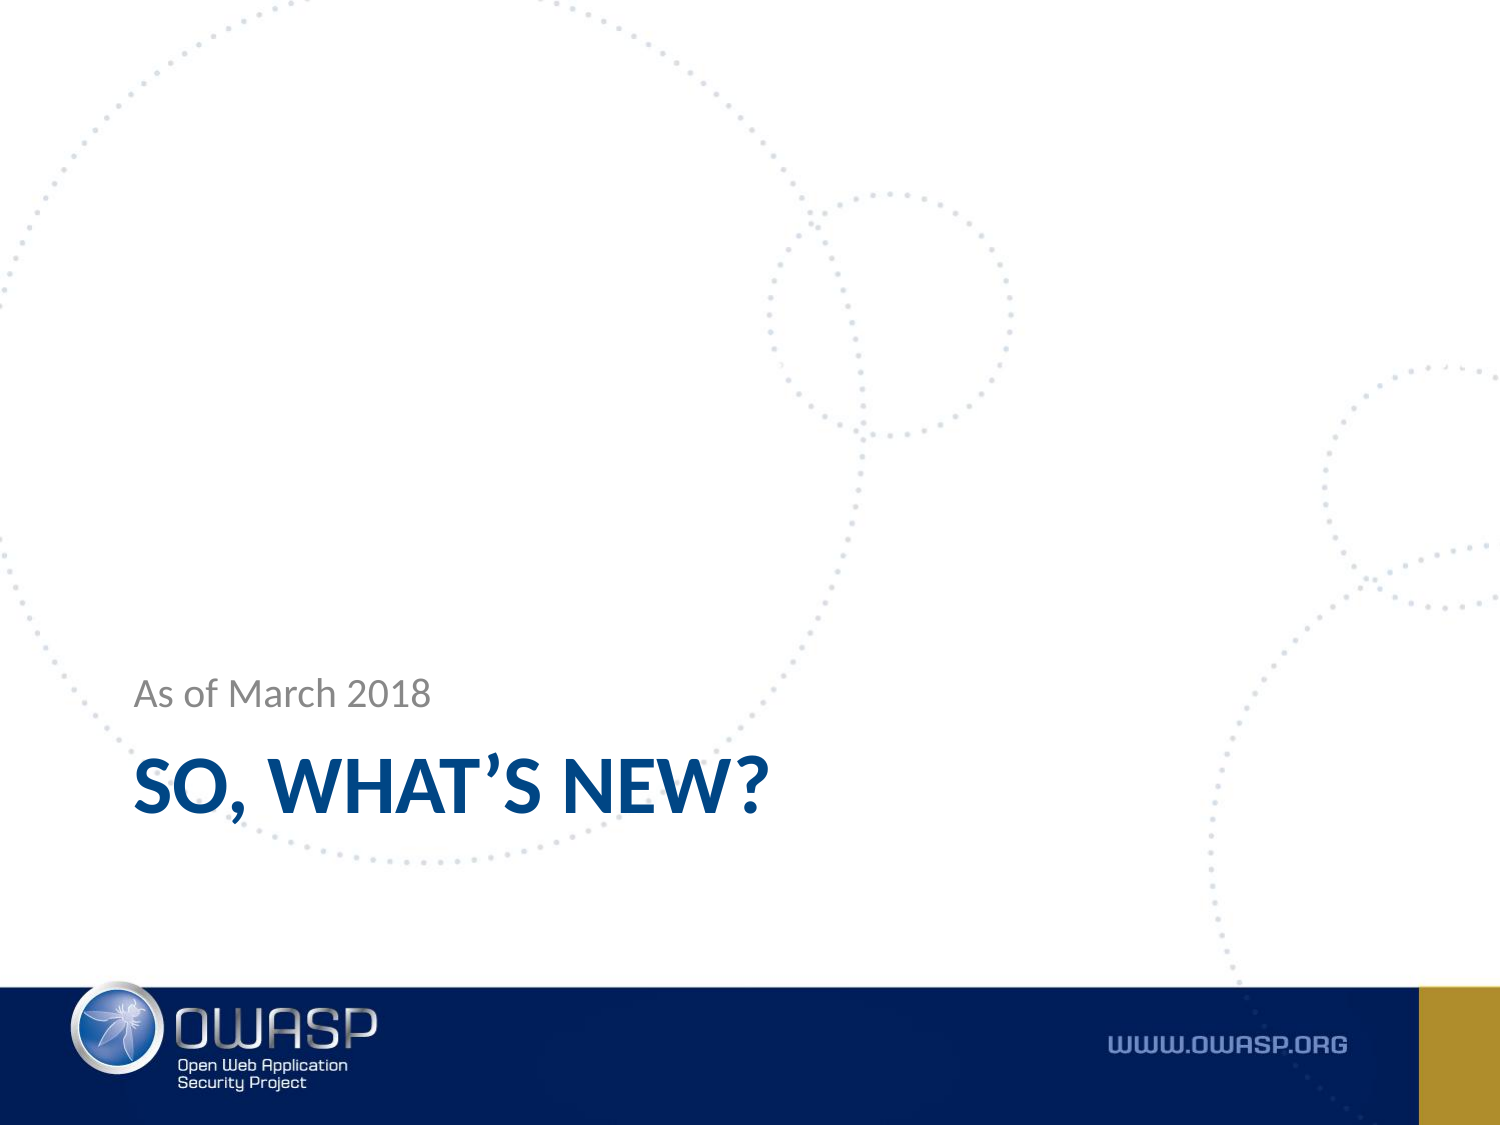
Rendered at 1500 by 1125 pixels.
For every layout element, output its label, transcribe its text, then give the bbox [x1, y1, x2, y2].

list As of March 2018 [118, 476, 1394, 723]
title SO, WHAT’S NEW? [118, 723, 1394, 947]
picture [0, 0, 1500, 1125]
